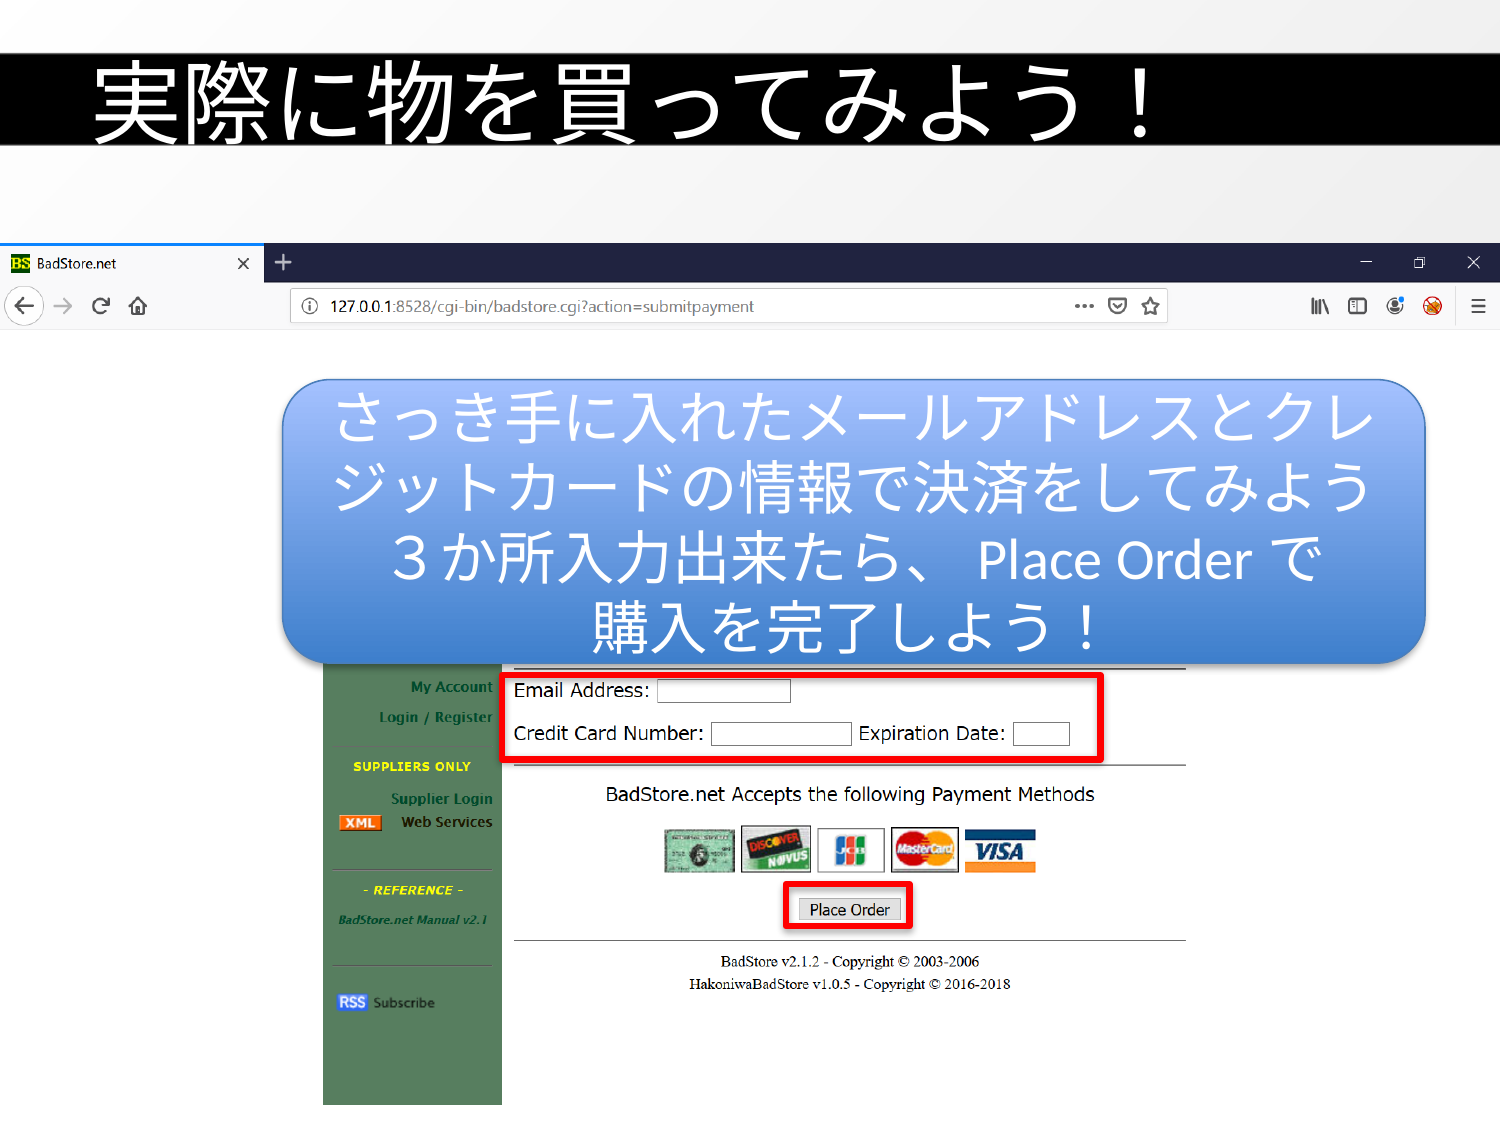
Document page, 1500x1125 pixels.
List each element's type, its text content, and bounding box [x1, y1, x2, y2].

title 実際に物を買ってみよう！ [75, 7, 1425, 195]
picture [0, 0, 1500, 1125]
